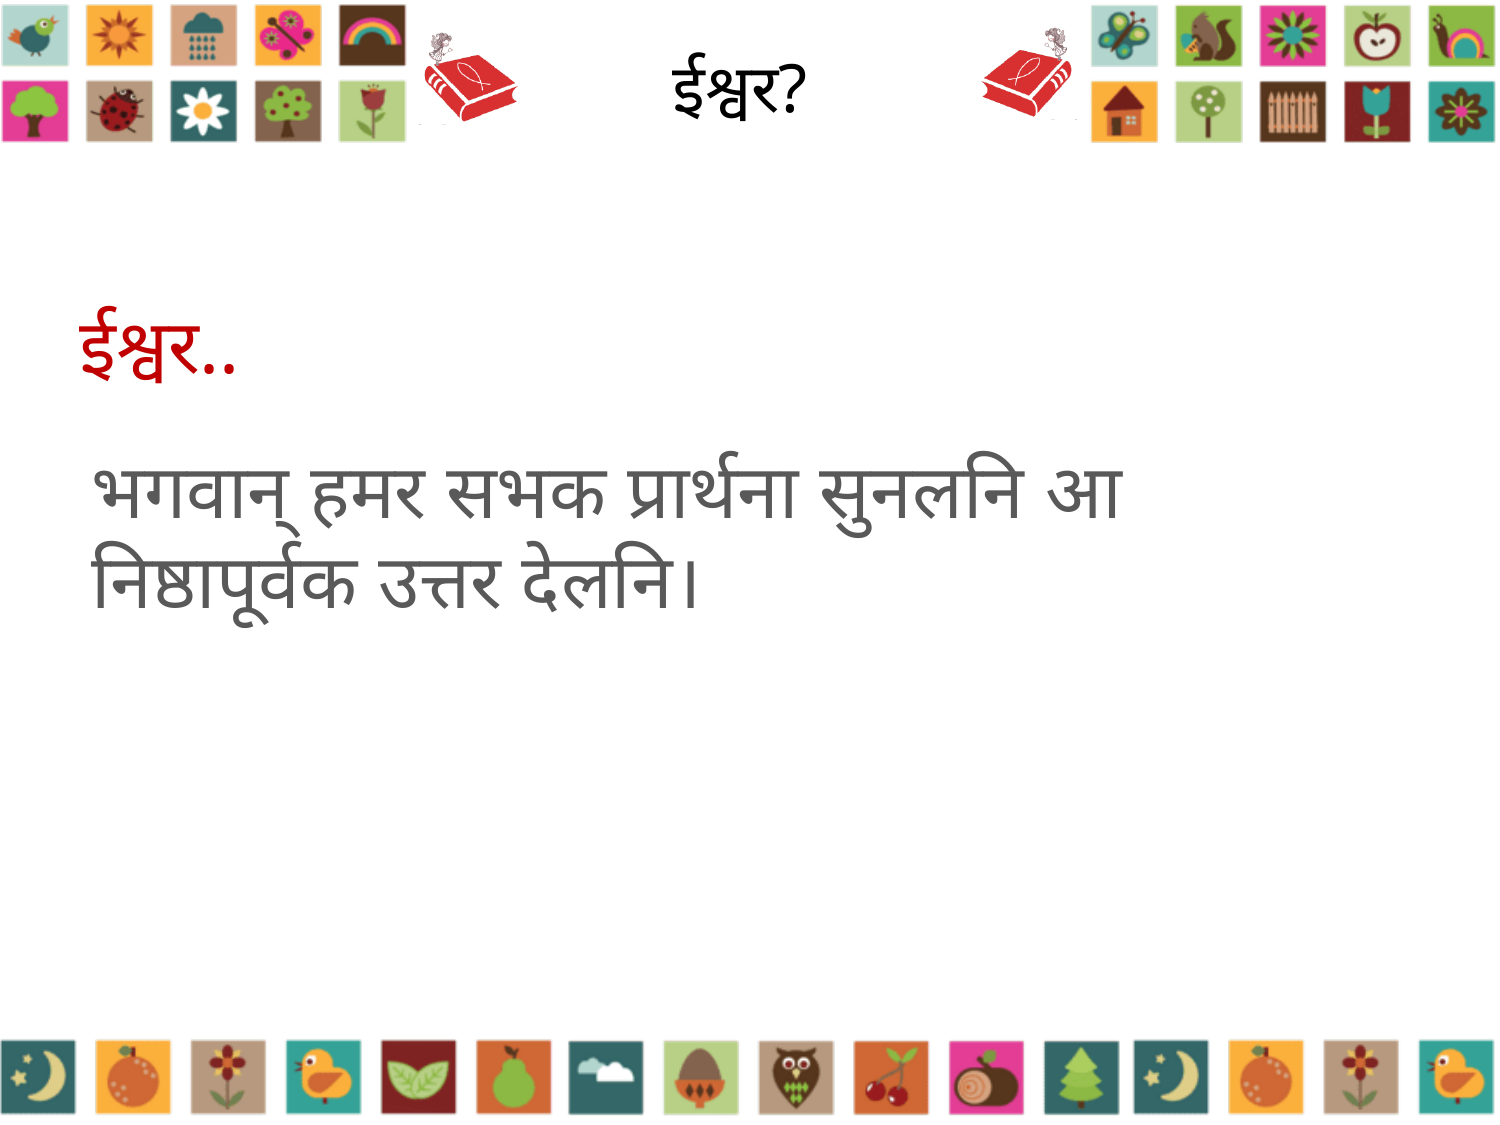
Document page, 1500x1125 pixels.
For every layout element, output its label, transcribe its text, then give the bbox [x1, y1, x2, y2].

picture [0, 3, 550, 150]
picture [950, 3, 1500, 150]
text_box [0, 1028, 1500, 1118]
text_box ईश्वर.. [64, 290, 1412, 396]
text_box भगवान् हमर सभक प्रार्थना सुनलनि आ निष्ठापूर्वक उत्तर देलनि। [76, 436, 1424, 632]
text_box ईश्वर? [544, 38, 1078, 134]
